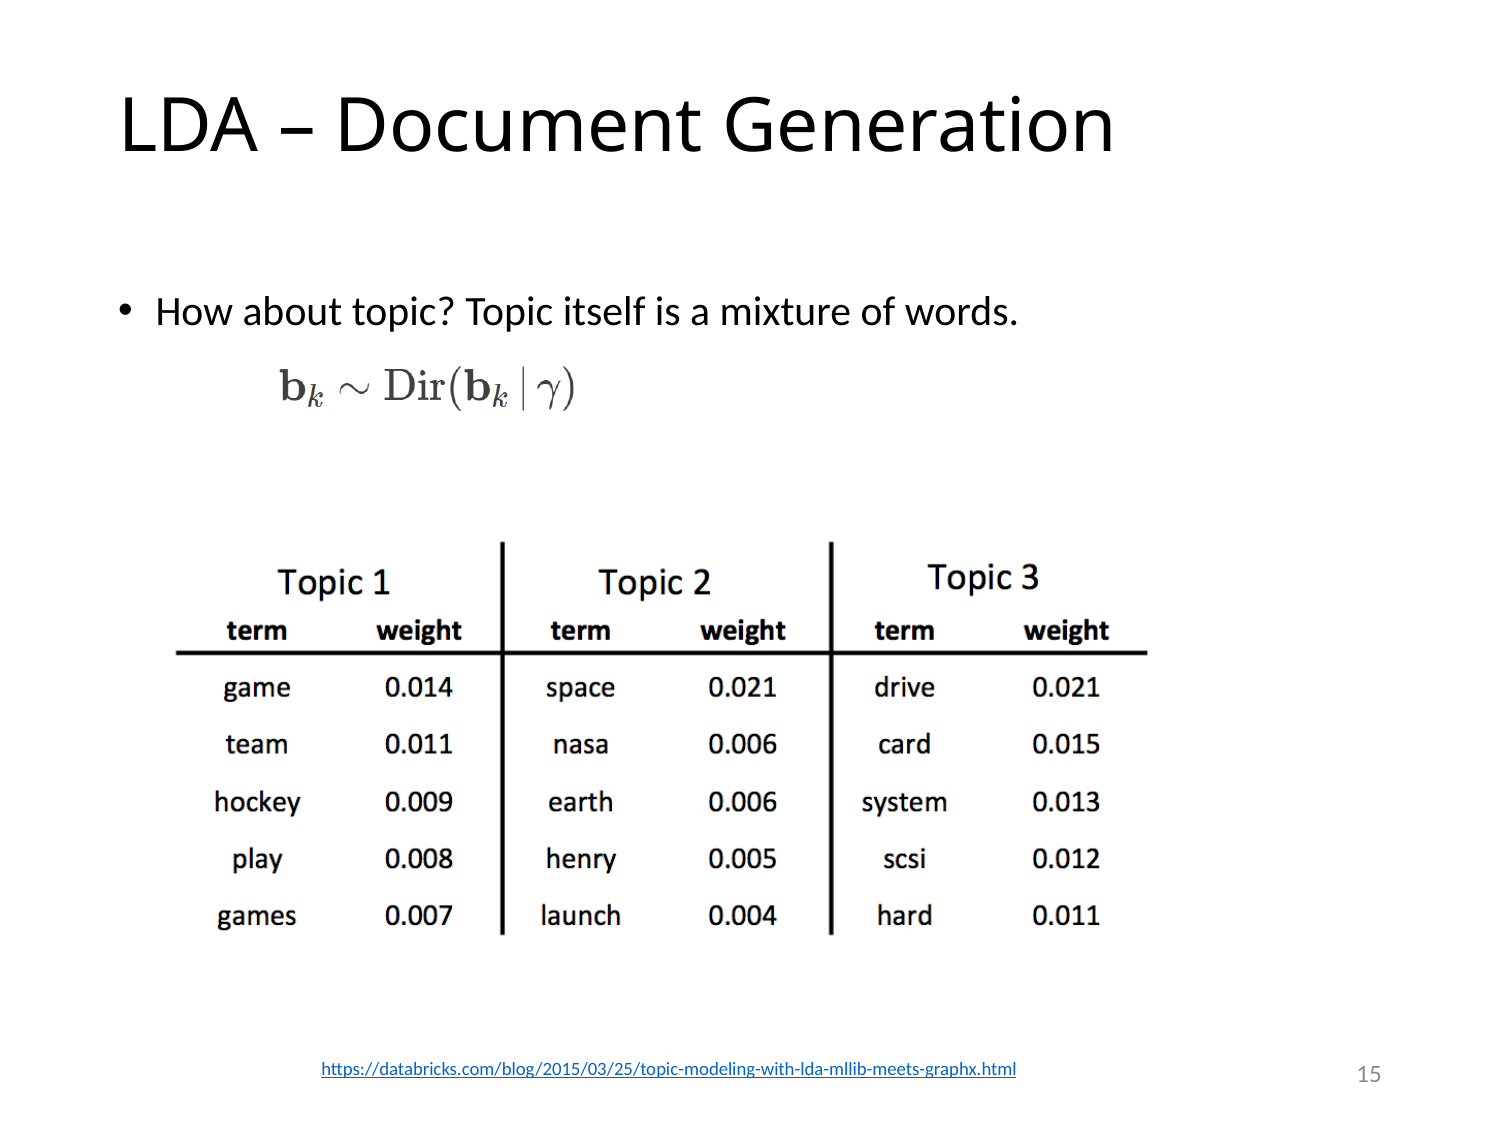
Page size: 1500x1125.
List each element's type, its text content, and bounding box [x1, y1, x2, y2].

list How about topic? Topic itself is a mixture of words. [103, 210, 1397, 1014]
text_box https://databricks.com/blog/2015/03/25/topic-modeling-with-lda-mllib-meets-graphx.html [306, 1049, 1104, 1087]
title LDA – Document Generation [103, 59, 1397, 195]
picture [235, 338, 632, 432]
picture [158, 521, 1165, 955]
slide_number 15 [1059, 1042, 1397, 1103]
